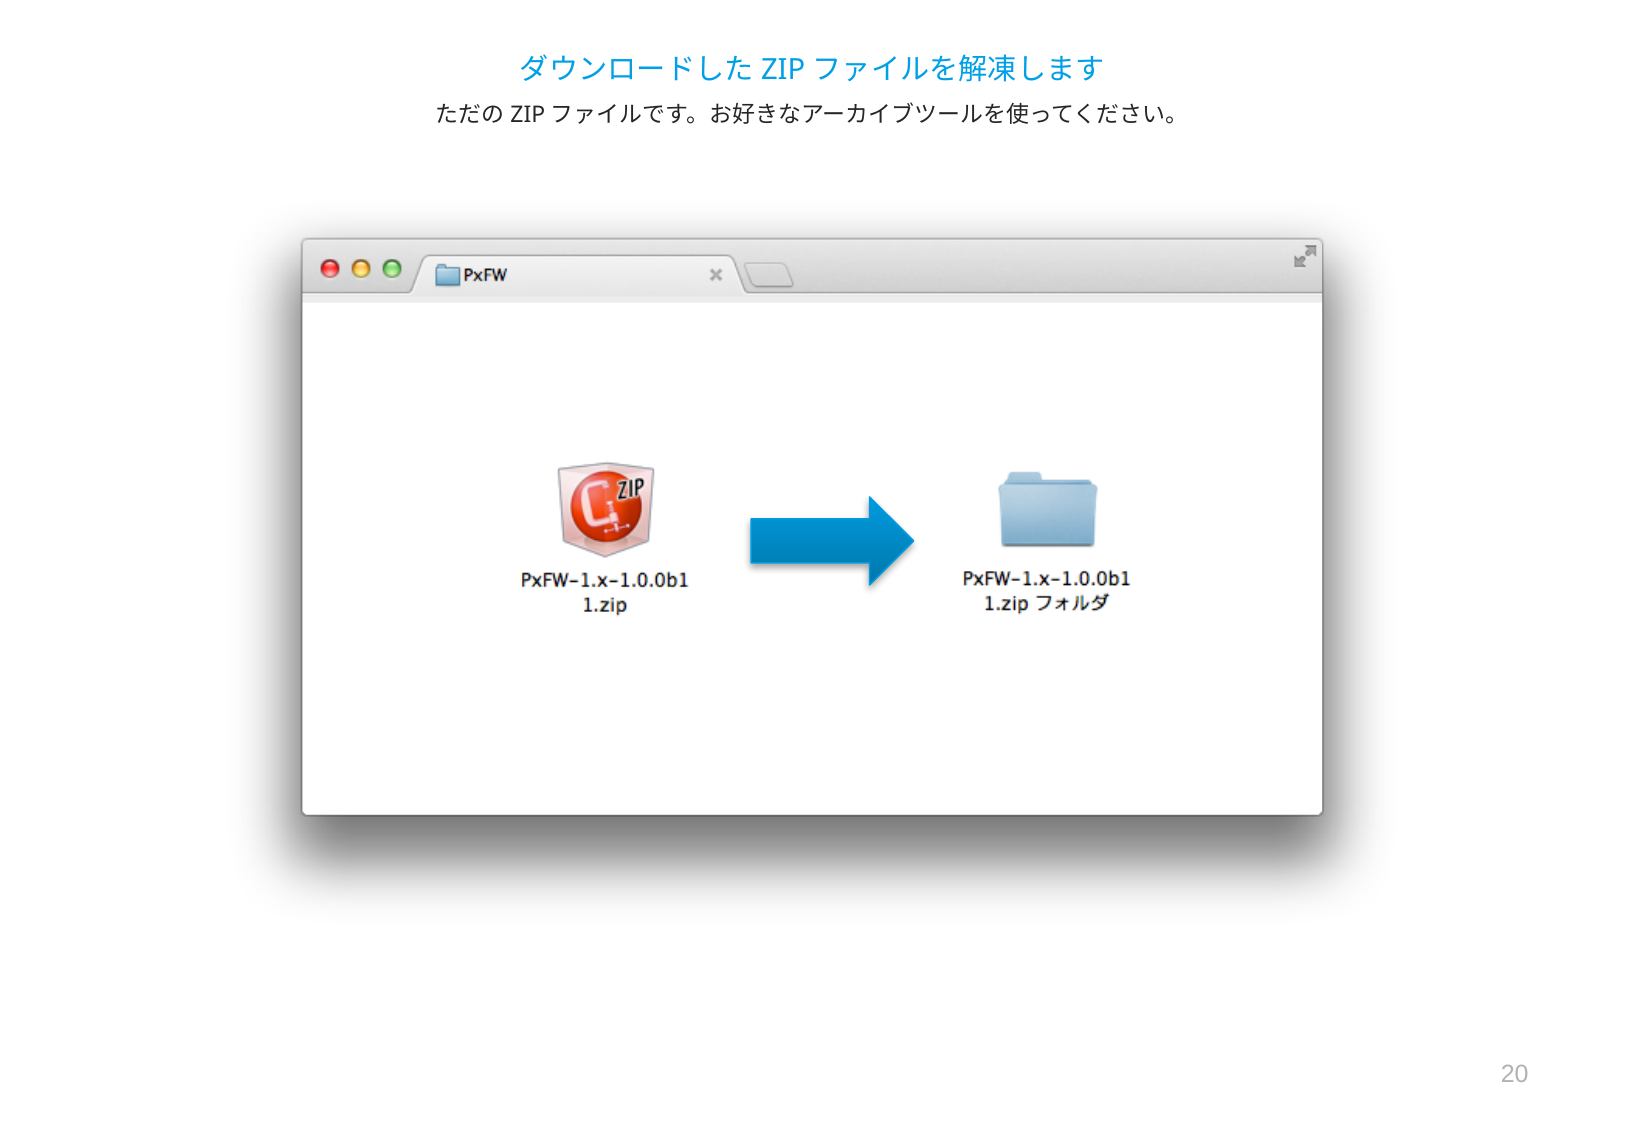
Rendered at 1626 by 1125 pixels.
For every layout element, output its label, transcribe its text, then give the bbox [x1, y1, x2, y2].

text_box ただのZIPファイルです。お好きなアーカイブツールを使ってください。 [421, 92, 1204, 135]
picture [214, 185, 1411, 938]
slide_number 19 [1164, 1042, 1544, 1103]
title ダウンロードしたZIPファイルを解凍します [19, 38, 1606, 98]
